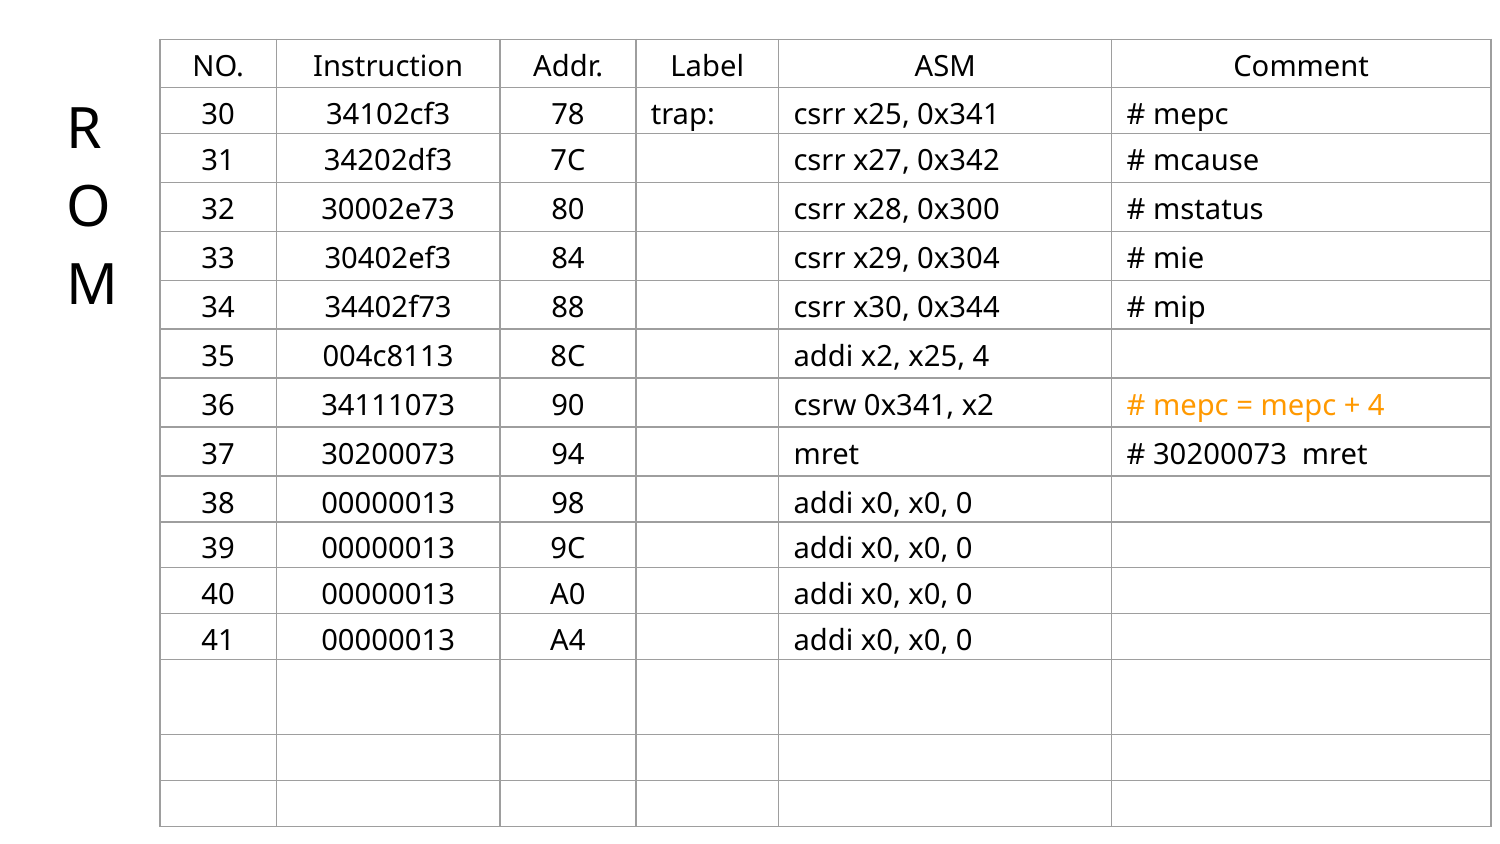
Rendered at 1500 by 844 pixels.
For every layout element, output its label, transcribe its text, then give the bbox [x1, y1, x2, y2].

title ROM [51, 72, 149, 339]
table_cell A4 [501, 614, 635, 659]
table_cell [1112, 568, 1490, 613]
table_cell [277, 660, 499, 734]
table_header Comment [1112, 40, 1490, 87]
table_cell [501, 660, 635, 734]
table_cell [501, 735, 635, 780]
table_cell [637, 781, 778, 826]
table_cell 32 [161, 183, 276, 231]
table_cell 37 [161, 428, 276, 475]
table_cell [779, 735, 1111, 780]
table_cell 30200073 [277, 428, 499, 475]
table_cell 80 [501, 183, 635, 231]
table_cell 84 [501, 232, 635, 280]
table_cell addi x0, x0, 0 [779, 568, 1111, 613]
table_cell 9C [501, 523, 635, 567]
table_cell 39 [161, 523, 276, 567]
table_cell [637, 428, 778, 475]
table_cell 98 [501, 477, 635, 521]
table_cell [637, 232, 778, 280]
table_cell 00000013 [277, 614, 499, 659]
table_cell [1112, 781, 1490, 826]
table_cell # mepc = mepc + 4 [1112, 379, 1490, 426]
table_cell [1112, 735, 1490, 780]
table_cell 78 [501, 88, 635, 133]
table_cell [637, 614, 778, 659]
table_cell [779, 660, 1111, 734]
table_cell 34402f73 [277, 281, 499, 328]
table_cell # mip [1112, 281, 1490, 328]
table_cell [277, 735, 499, 780]
table_header NO. [161, 40, 276, 87]
table_cell [637, 330, 778, 377]
table_cell trap: [637, 88, 778, 133]
table_cell addi x0, x0, 0 [779, 614, 1111, 659]
table_cell [779, 781, 1111, 826]
table_cell addi x2, x25, 4 [779, 330, 1111, 377]
table_cell 35 [161, 330, 276, 377]
table_cell 00000013 [277, 477, 499, 521]
table_cell 004c8113 [277, 330, 499, 377]
table_cell 38 [161, 477, 276, 521]
table_header Label [637, 40, 778, 87]
table_cell 36 [161, 379, 276, 426]
table_cell [1112, 660, 1490, 734]
table_cell csrr x25, 0x341 [779, 88, 1111, 133]
table_header Instruction [277, 40, 499, 87]
table_cell 34202df3 [277, 134, 499, 182]
table_cell addi x0, x0, 0 [779, 523, 1111, 567]
table_cell # 30200073 mret [1112, 428, 1490, 475]
table_cell [277, 781, 499, 826]
table_cell 30002e73 [277, 183, 499, 231]
table_cell csrr x29, 0x304 [779, 232, 1111, 280]
table_cell [637, 523, 778, 567]
table_cell 34102cf3 [277, 88, 499, 133]
table_cell 34 [161, 281, 276, 328]
table_cell [637, 281, 778, 328]
table_cell [161, 660, 276, 734]
table_cell # mepc [1112, 88, 1490, 133]
table_cell 00000013 [277, 568, 499, 613]
table_cell 94 [501, 428, 635, 475]
table_cell csrr x27, 0x342 [779, 134, 1111, 182]
table_cell 40 [161, 568, 276, 613]
table_cell [161, 781, 276, 826]
table_cell 41 [161, 614, 276, 659]
table_cell [637, 735, 778, 780]
table_cell [501, 781, 635, 826]
table_cell 90 [501, 379, 635, 426]
table_cell # mie [1112, 232, 1490, 280]
table_cell [1112, 330, 1490, 377]
table_cell [1112, 523, 1490, 567]
table_cell [637, 379, 778, 426]
table_cell [161, 735, 276, 780]
table_cell 00000013 [277, 523, 499, 567]
table_cell csrr x28, 0x300 [779, 183, 1111, 231]
table_cell 8C [501, 330, 635, 377]
table_cell [1112, 614, 1490, 659]
table_cell 7C [501, 134, 635, 182]
table_cell 33 [161, 232, 276, 280]
table_cell # mstatus [1112, 183, 1490, 231]
table_cell csrw 0x341, x2 [779, 379, 1111, 426]
table_cell addi x0, x0, 0 [779, 477, 1111, 521]
table_cell # mcause [1112, 134, 1490, 182]
table_cell 30 [161, 88, 276, 133]
table_header ASM [779, 40, 1111, 87]
table_cell [1112, 477, 1490, 521]
table_cell mret [779, 428, 1111, 475]
table_cell 30402ef3 [277, 232, 499, 280]
table_cell [637, 568, 778, 613]
table_cell [637, 477, 778, 521]
table_cell [637, 134, 778, 182]
table_cell 34111073 [277, 379, 499, 426]
table_cell 31 [161, 134, 276, 182]
table_header Addr. [501, 40, 635, 87]
table_cell [637, 183, 778, 231]
table_cell 88 [501, 281, 635, 328]
table_cell [637, 660, 778, 734]
table_cell csrr x30, 0x344 [779, 281, 1111, 328]
table_cell A0 [501, 568, 635, 613]
